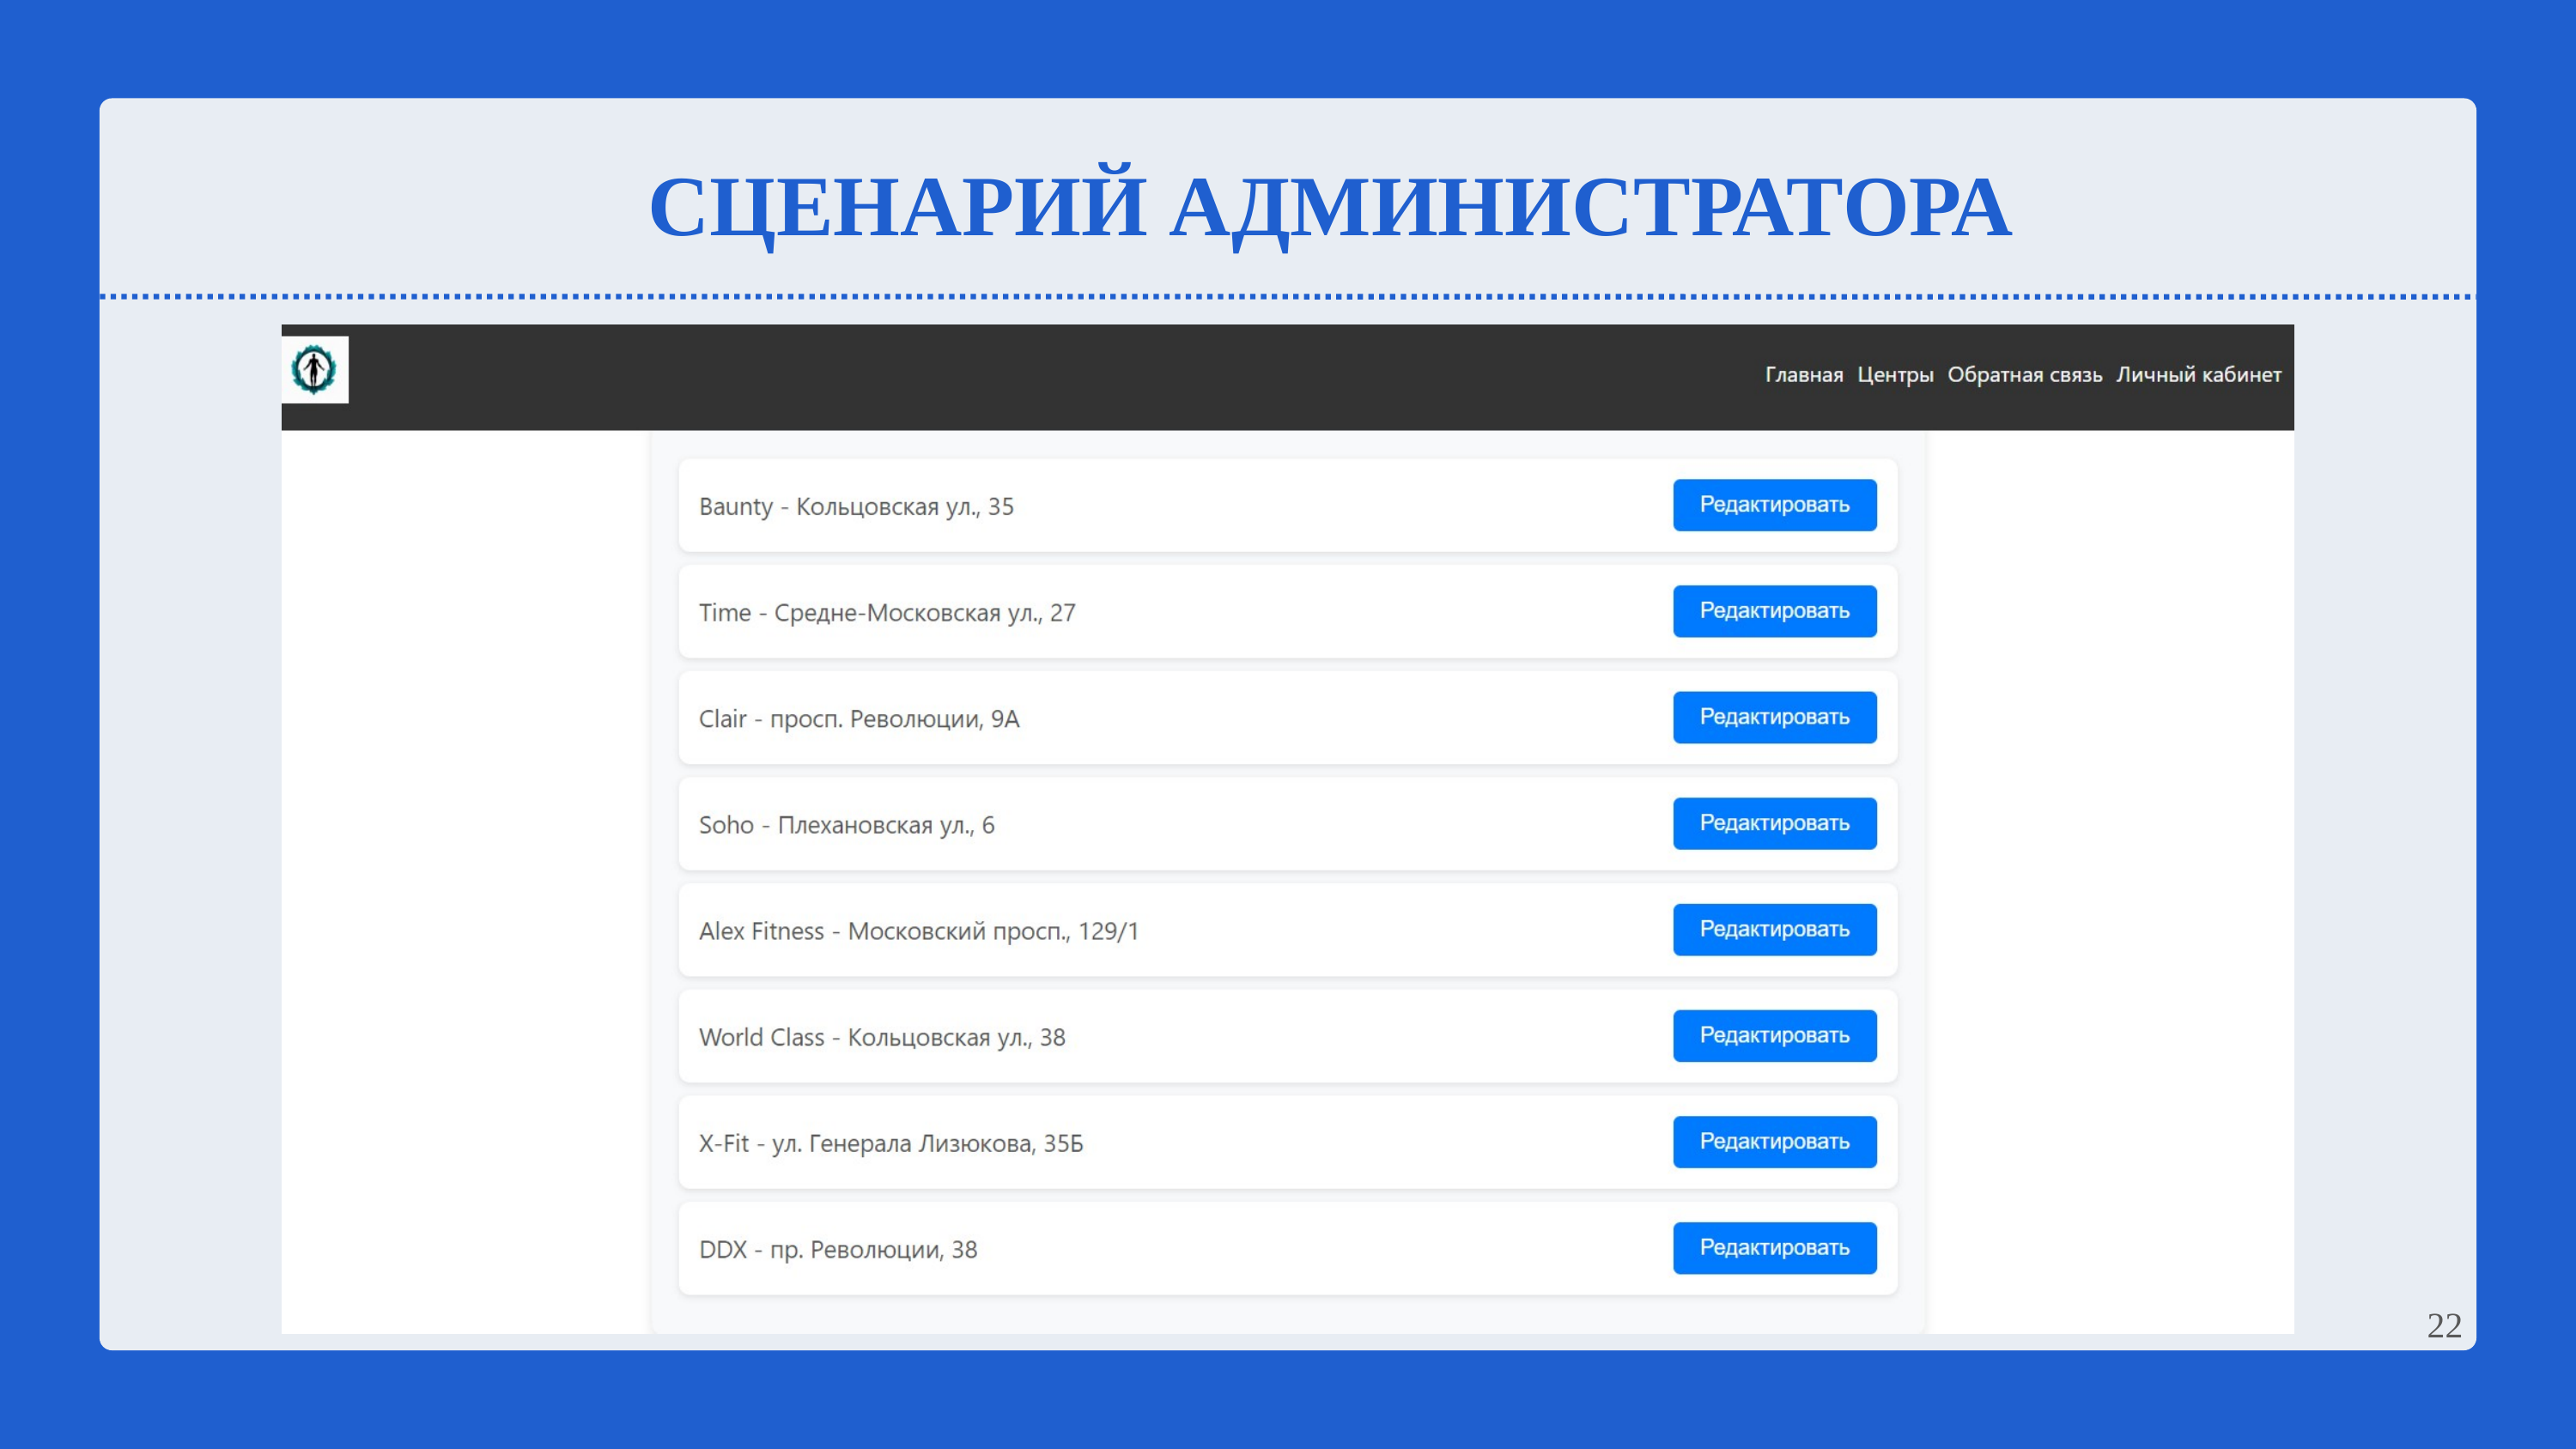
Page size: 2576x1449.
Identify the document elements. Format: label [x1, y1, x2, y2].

text_box [99, 98, 2477, 1351]
picture [282, 324, 2294, 1334]
